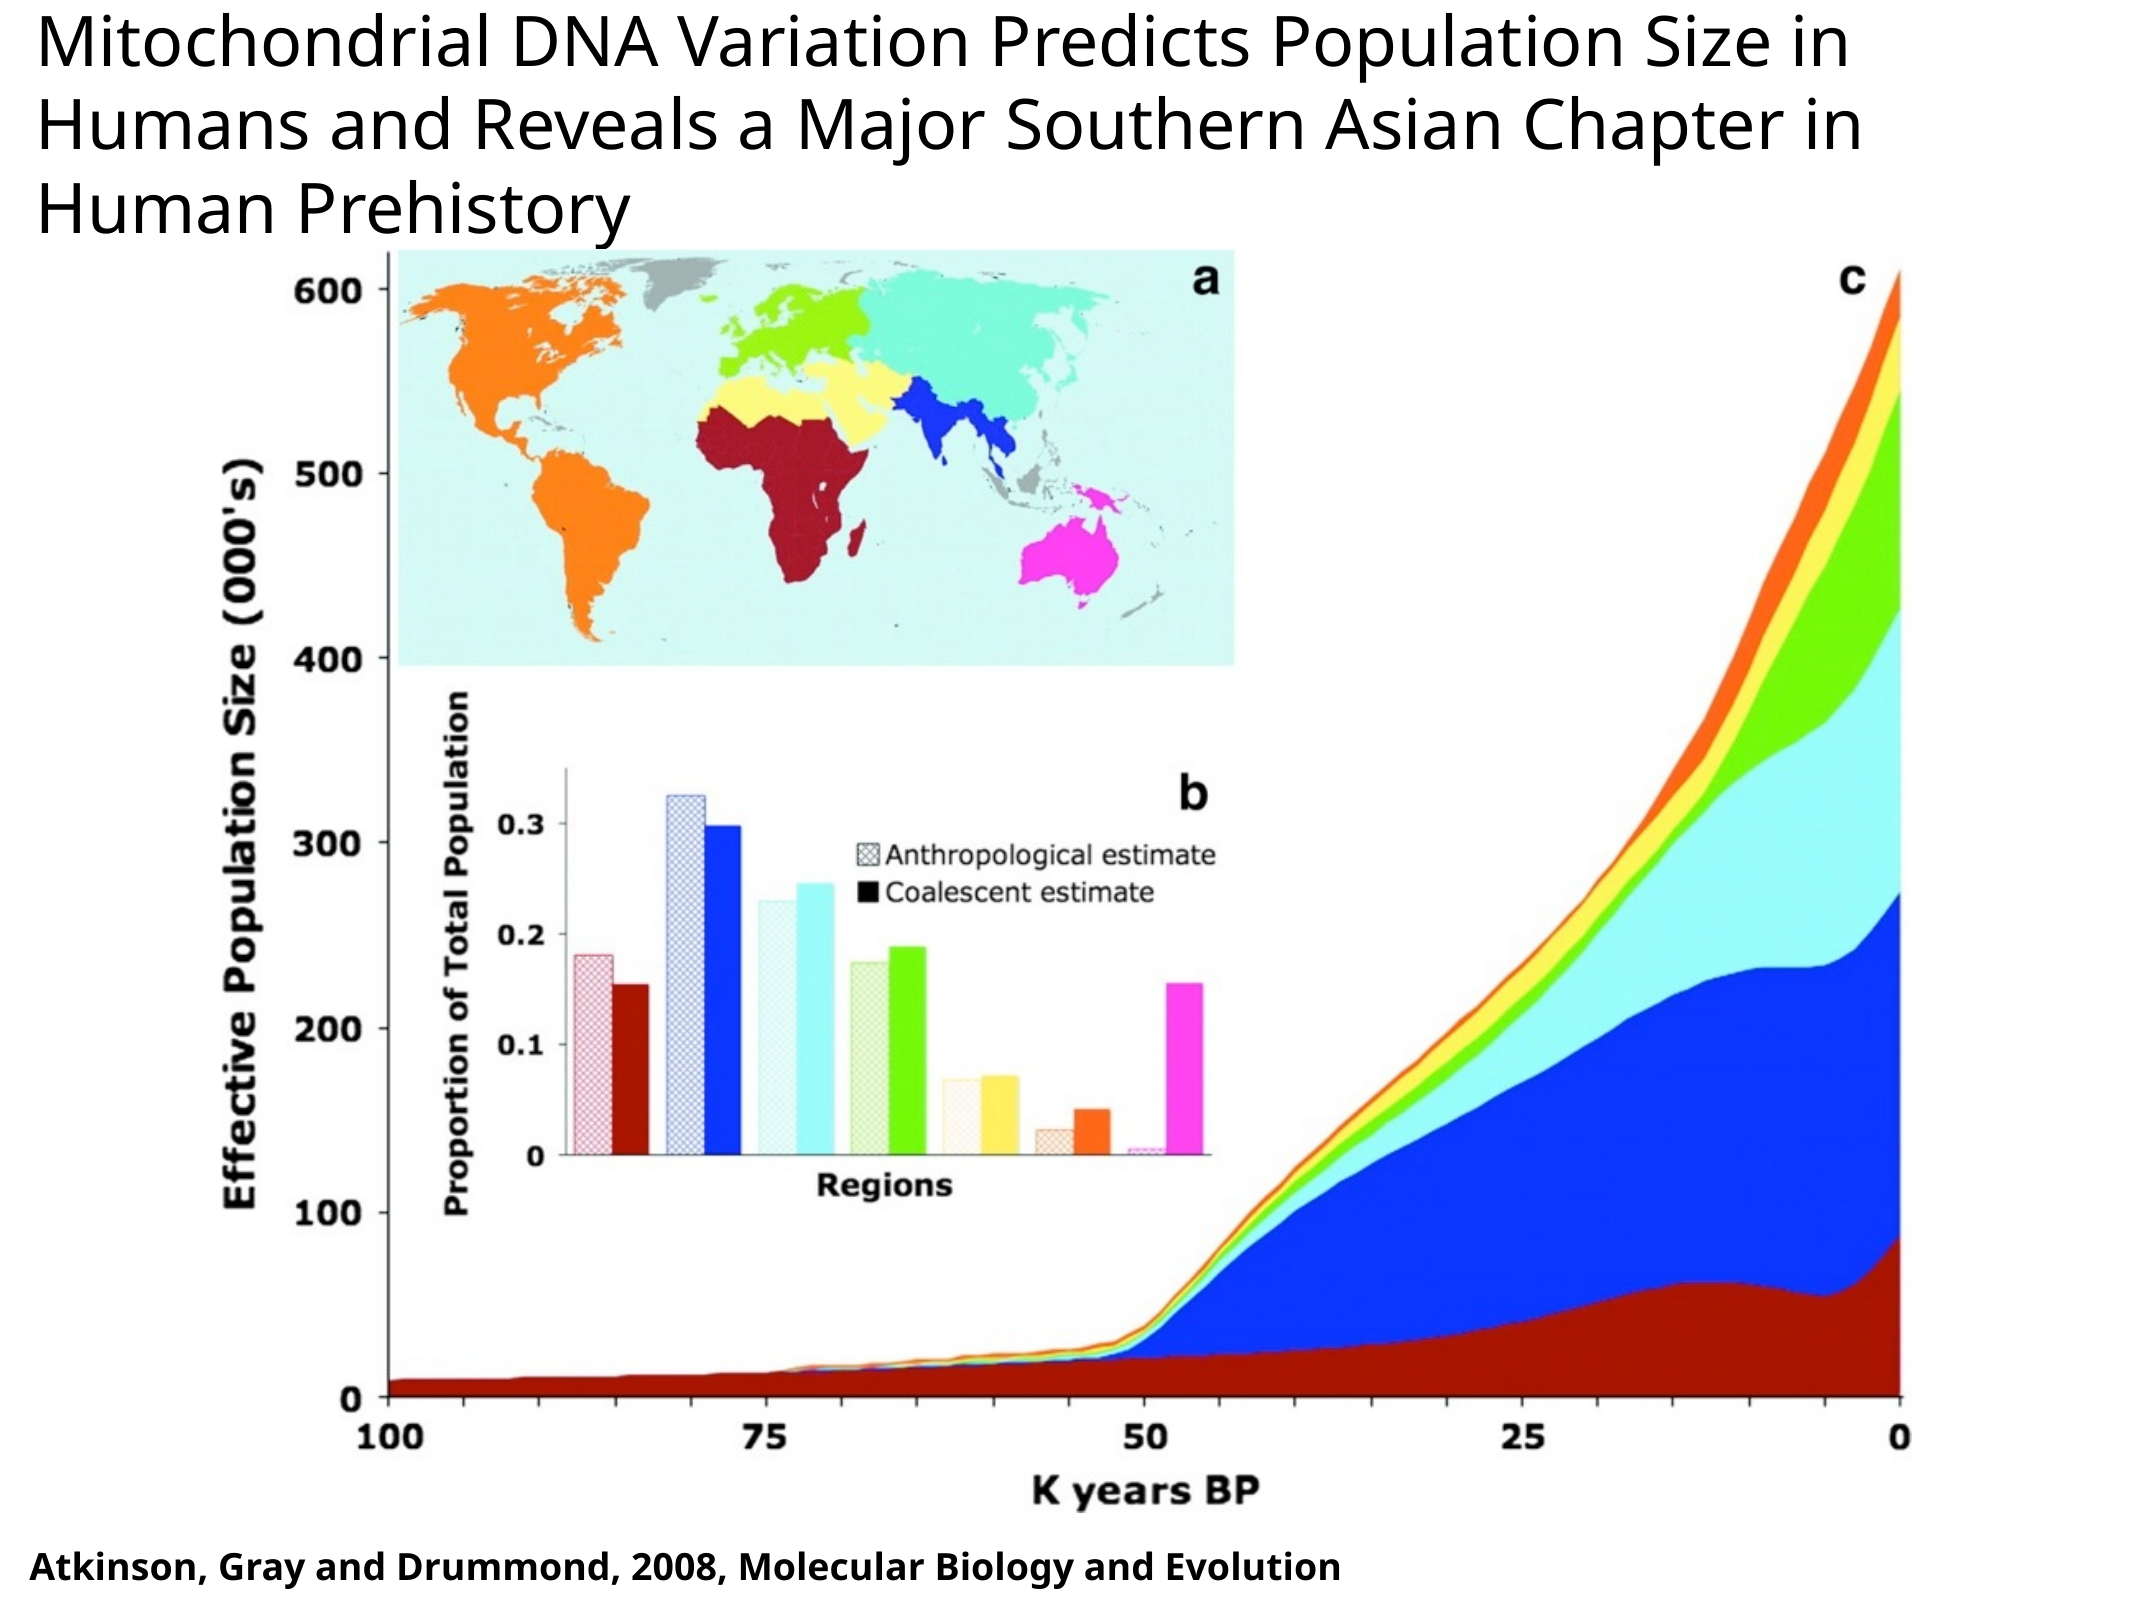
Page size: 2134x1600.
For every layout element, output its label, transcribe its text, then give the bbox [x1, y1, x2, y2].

picture [221, 249, 1912, 1513]
title Mitochondrial DNA Variation Predicts Population Size in Humans and Reveals a Major Southern Asian Chapter in Human Prehistory [26, 16, 2107, 228]
text_box Atkinson, Gray and Drummond, 2008, Molecular Biology and Evolution [20, 1534, 1890, 1597]
